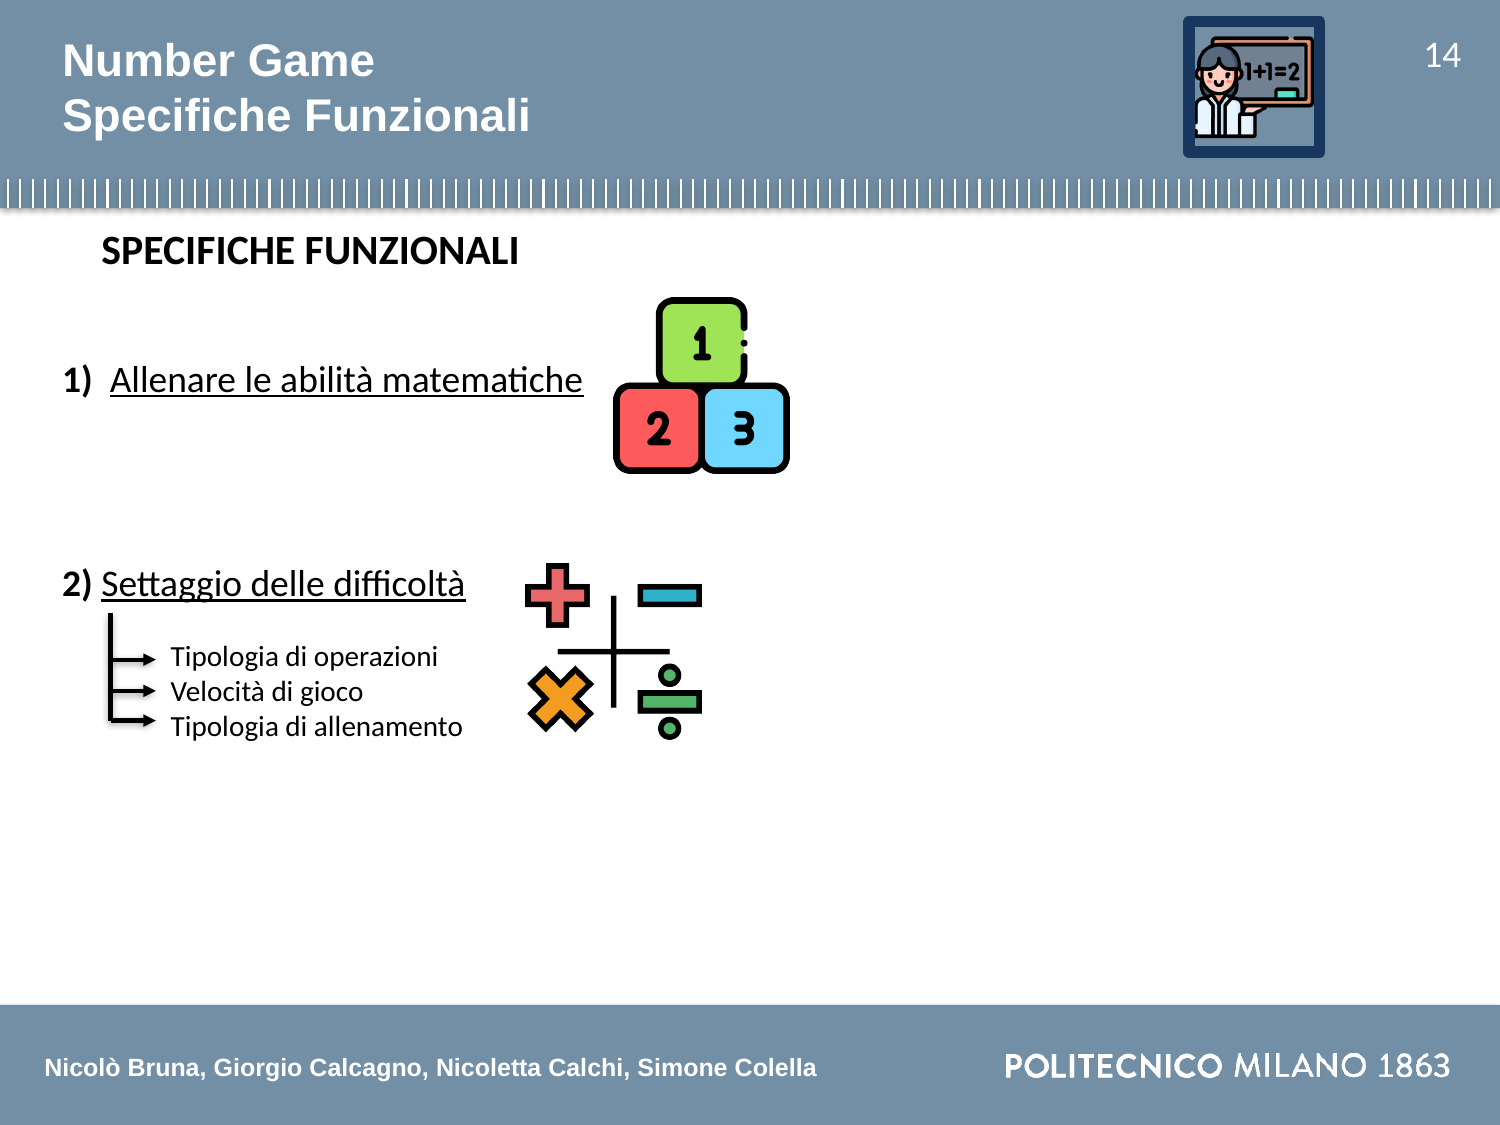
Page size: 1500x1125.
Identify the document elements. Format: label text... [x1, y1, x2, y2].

text_box SPECIFICHE FUNZIONALI [86, 215, 580, 281]
title Number Game Specifiche Funzionali [47, 22, 1455, 161]
picture [999, 1041, 1456, 1089]
picture [613, 296, 790, 474]
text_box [46, 551, 770, 752]
text_box 1) Allenare le abilità matematiche [47, 347, 608, 407]
text_box 14 [1408, 22, 1497, 83]
picture [1194, 26, 1315, 147]
